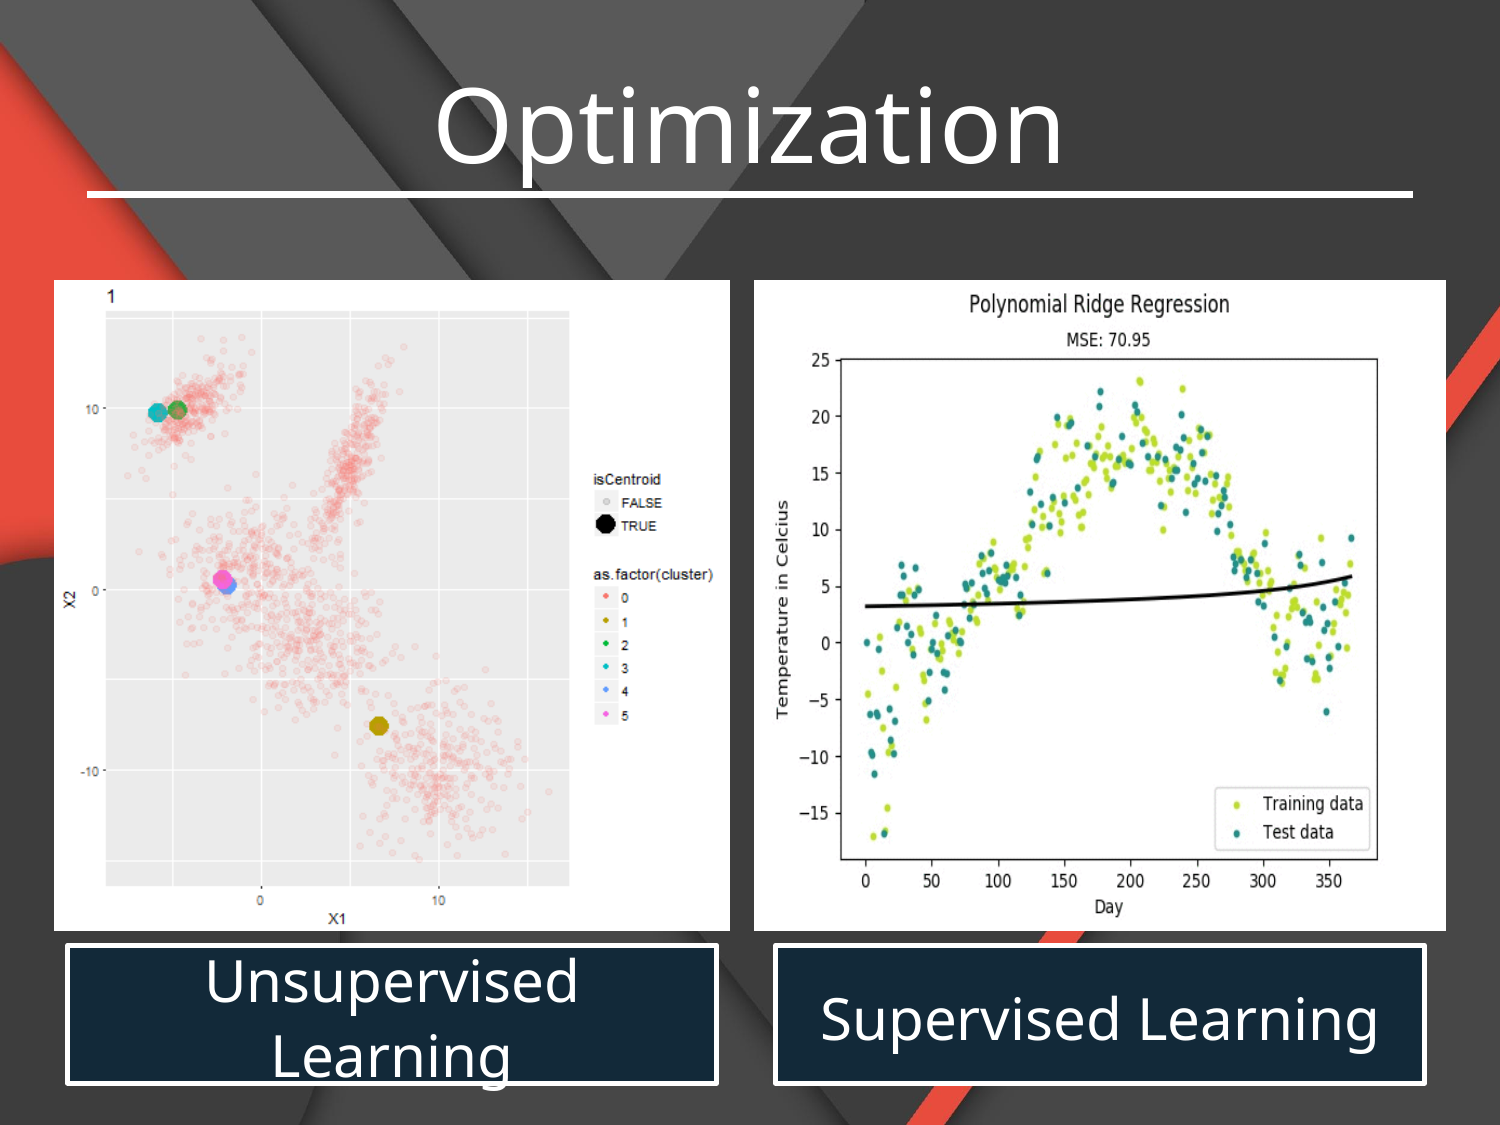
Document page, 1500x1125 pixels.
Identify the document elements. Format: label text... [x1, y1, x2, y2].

text_box Supervised Learning [775, 945, 1425, 1084]
text_box Unsupervised Learning [67, 945, 717, 1084]
picture [0, 0, 1500, 1125]
title Optimization [75, 33, 1425, 193]
